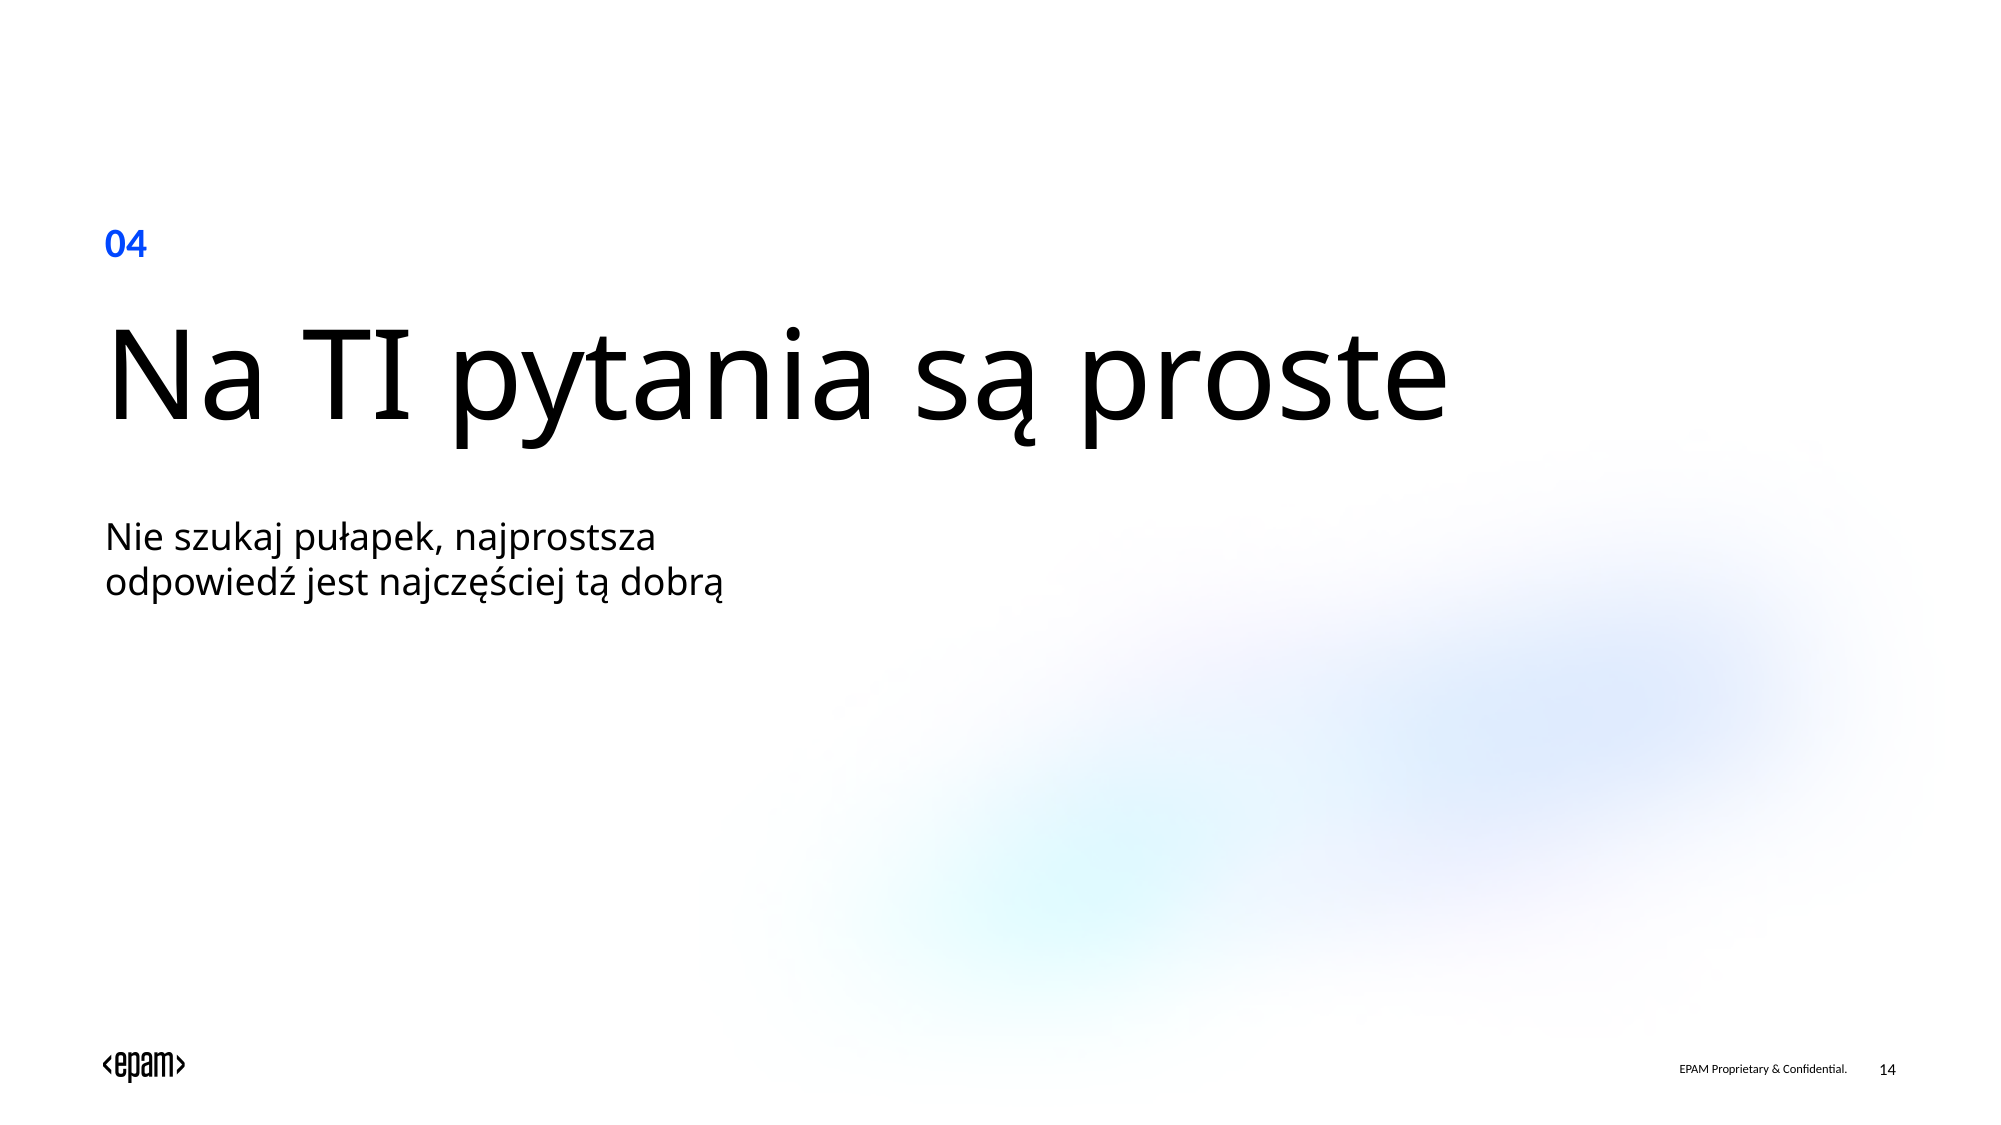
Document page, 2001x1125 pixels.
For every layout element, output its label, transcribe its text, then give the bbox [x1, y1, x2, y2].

text_box 04 [104, 215, 187, 267]
text_box Nie szukaj pułapek, najprostsza odpowiedź jest najczęściej tą dobrą [104, 512, 857, 559]
picture [0, 0, 2000, 1125]
text_box Na TI pytania są proste [104, 294, 1821, 446]
